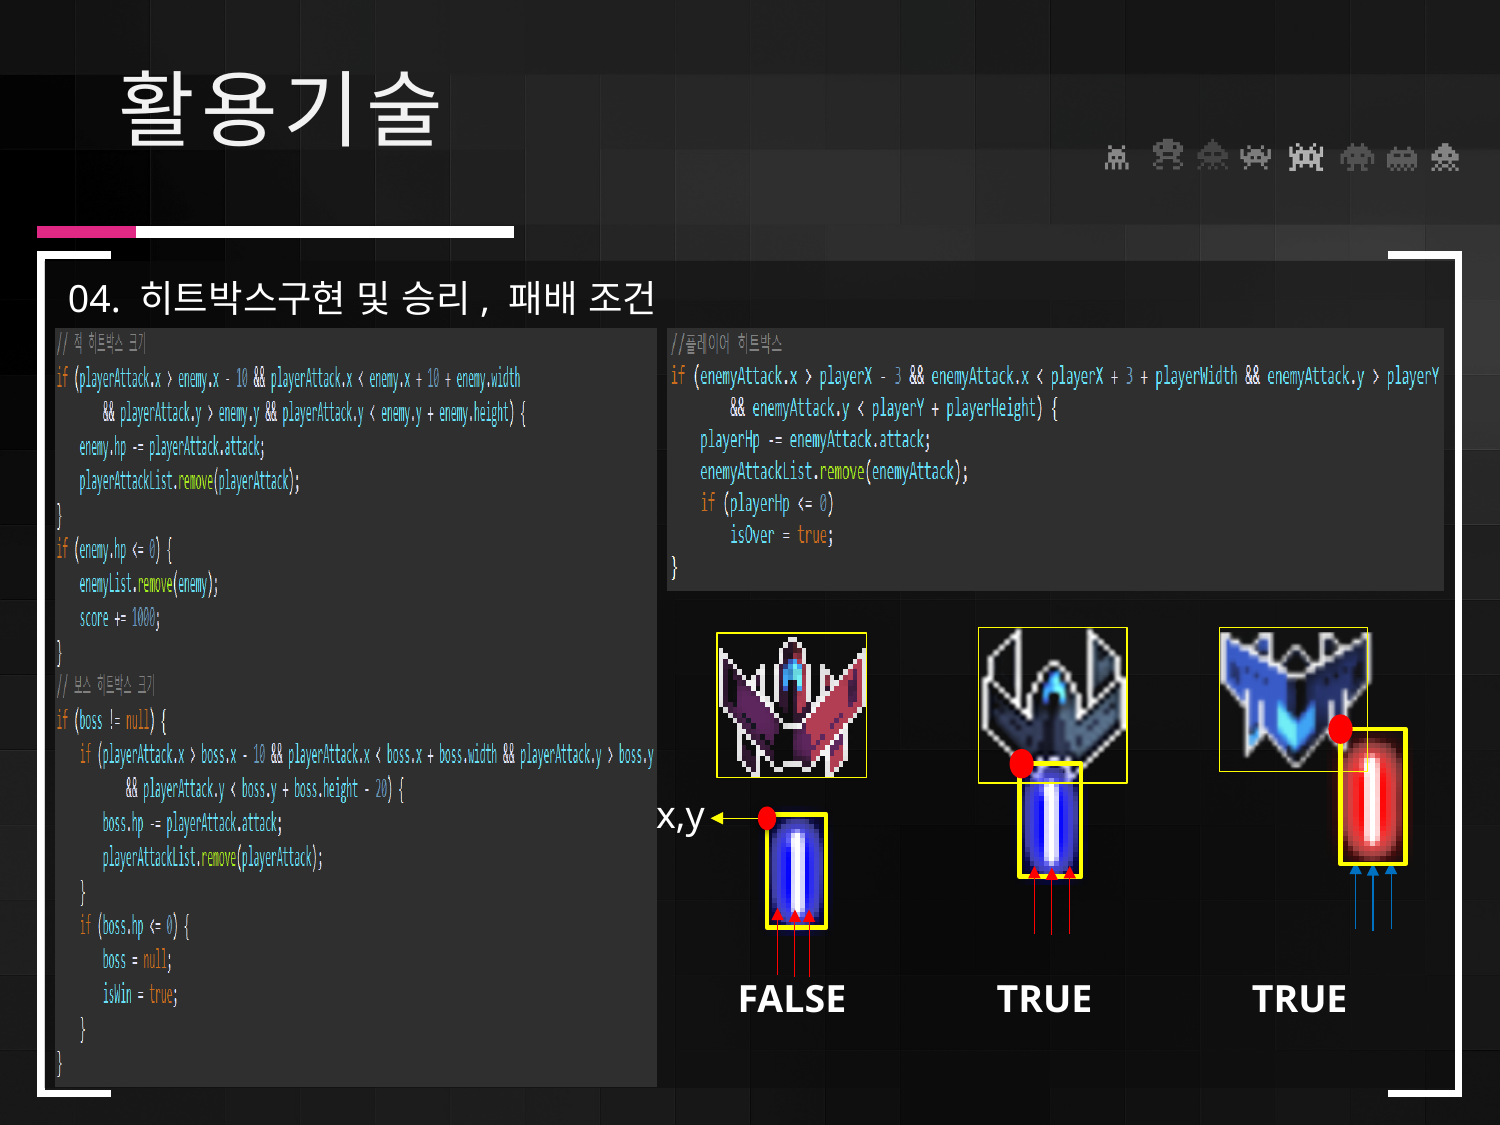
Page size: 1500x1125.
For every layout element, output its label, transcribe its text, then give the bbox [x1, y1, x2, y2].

text_box [44, 260, 1455, 1088]
title 활용기술 [38, 19, 524, 209]
text_box 04. 히트박스구현 및 승리, 패배 조건 [53, 267, 673, 328]
picture [0, 0, 1500, 1125]
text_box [977, 617, 1127, 1029]
text_box TRUE [1237, 967, 1363, 1028]
text_box FALSE [723, 967, 862, 1028]
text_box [754, 806, 833, 936]
text_box [1219, 627, 1368, 772]
text_box x,y [657, 784, 720, 844]
